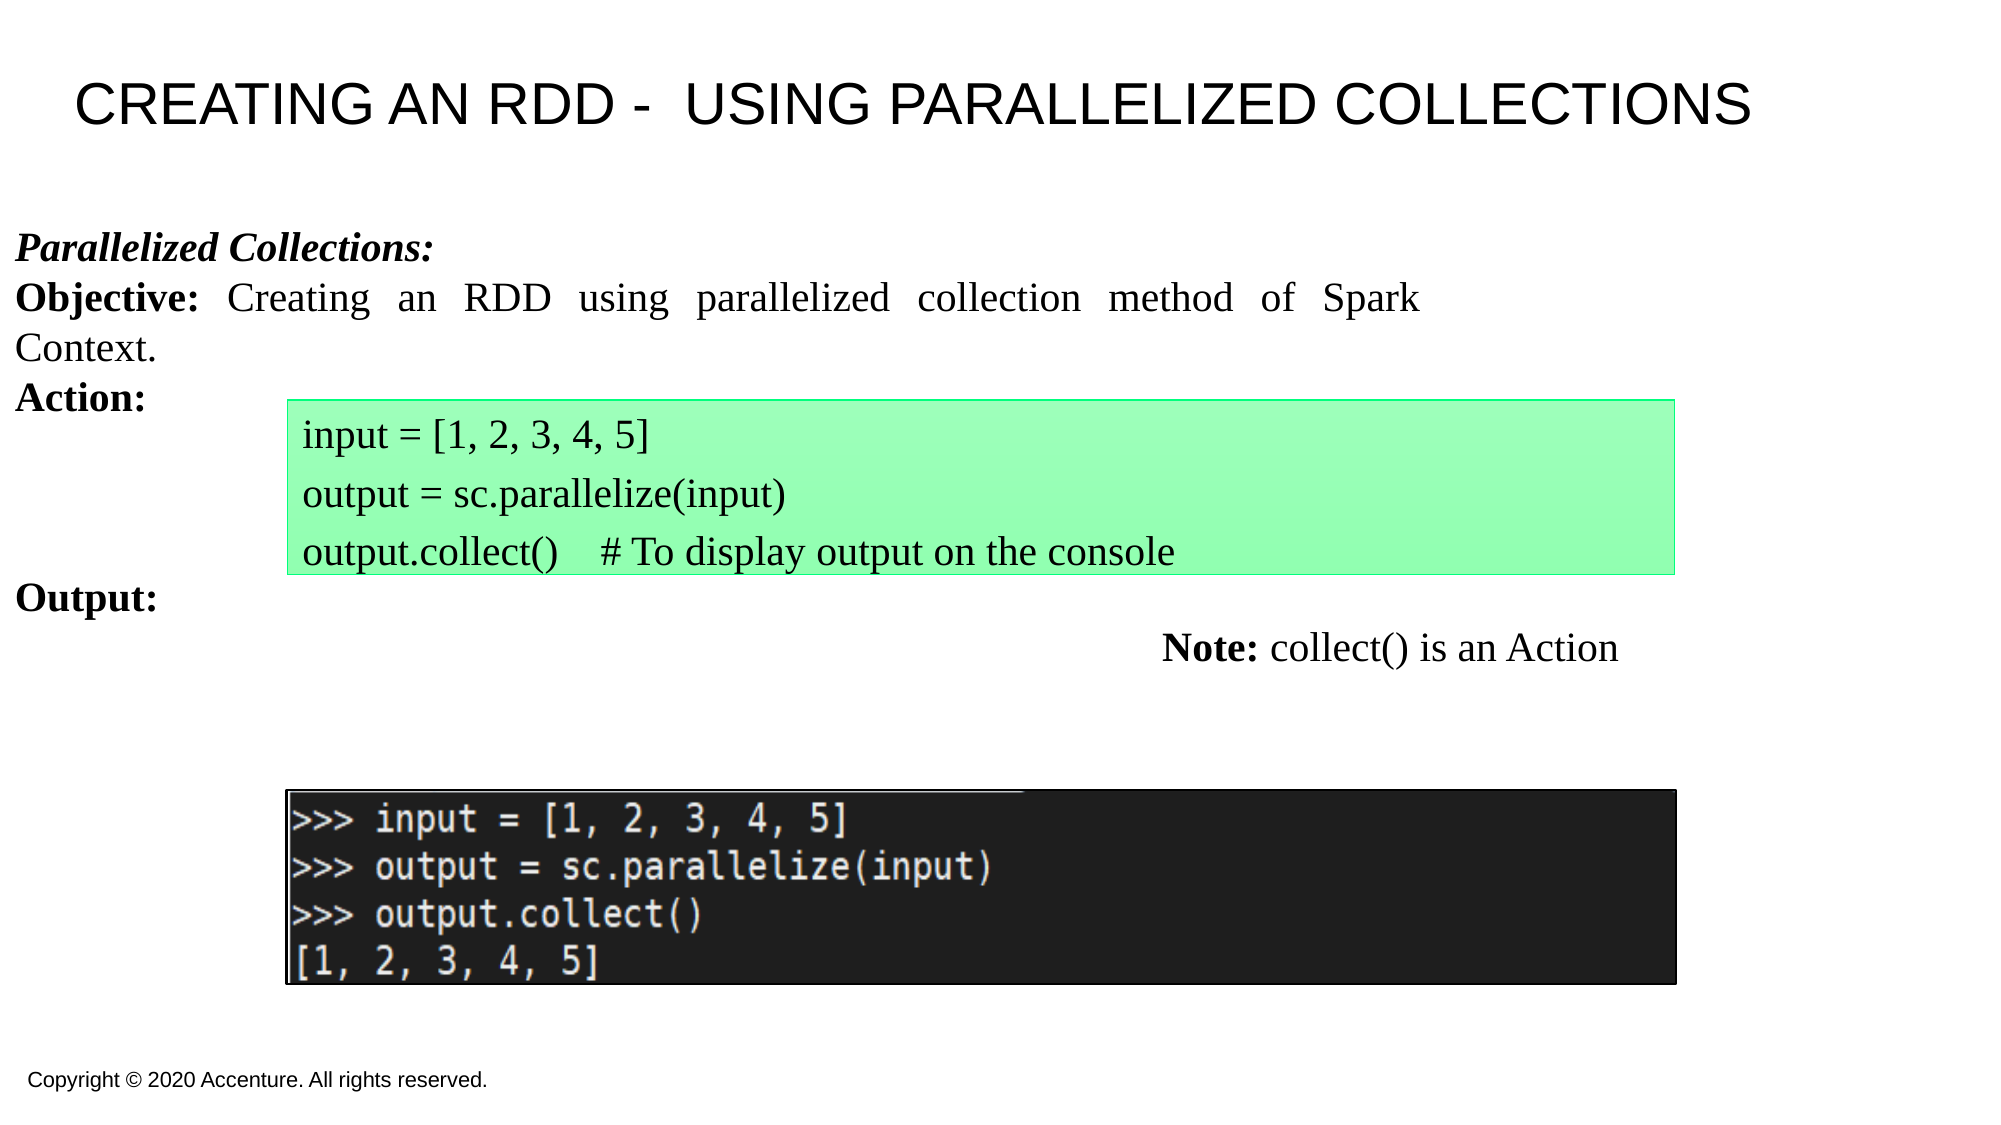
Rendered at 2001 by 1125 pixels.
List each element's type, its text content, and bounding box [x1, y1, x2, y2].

list Parallelized Collections: Objective: Creating an RDD using parallelized collection method of Spark Context. Action: Output: [0, 212, 1436, 1000]
title Creating an RDD - Using Parallelized Collections [62, 62, 1938, 150]
picture [287, 791, 1675, 983]
text_box input = [1, 2, 3, 4, 5] output = sc.parallelize(input) output.collect() # To display output on the console [287, 399, 1675, 575]
text_box Note: collect() is an Action [1147, 612, 1710, 678]
